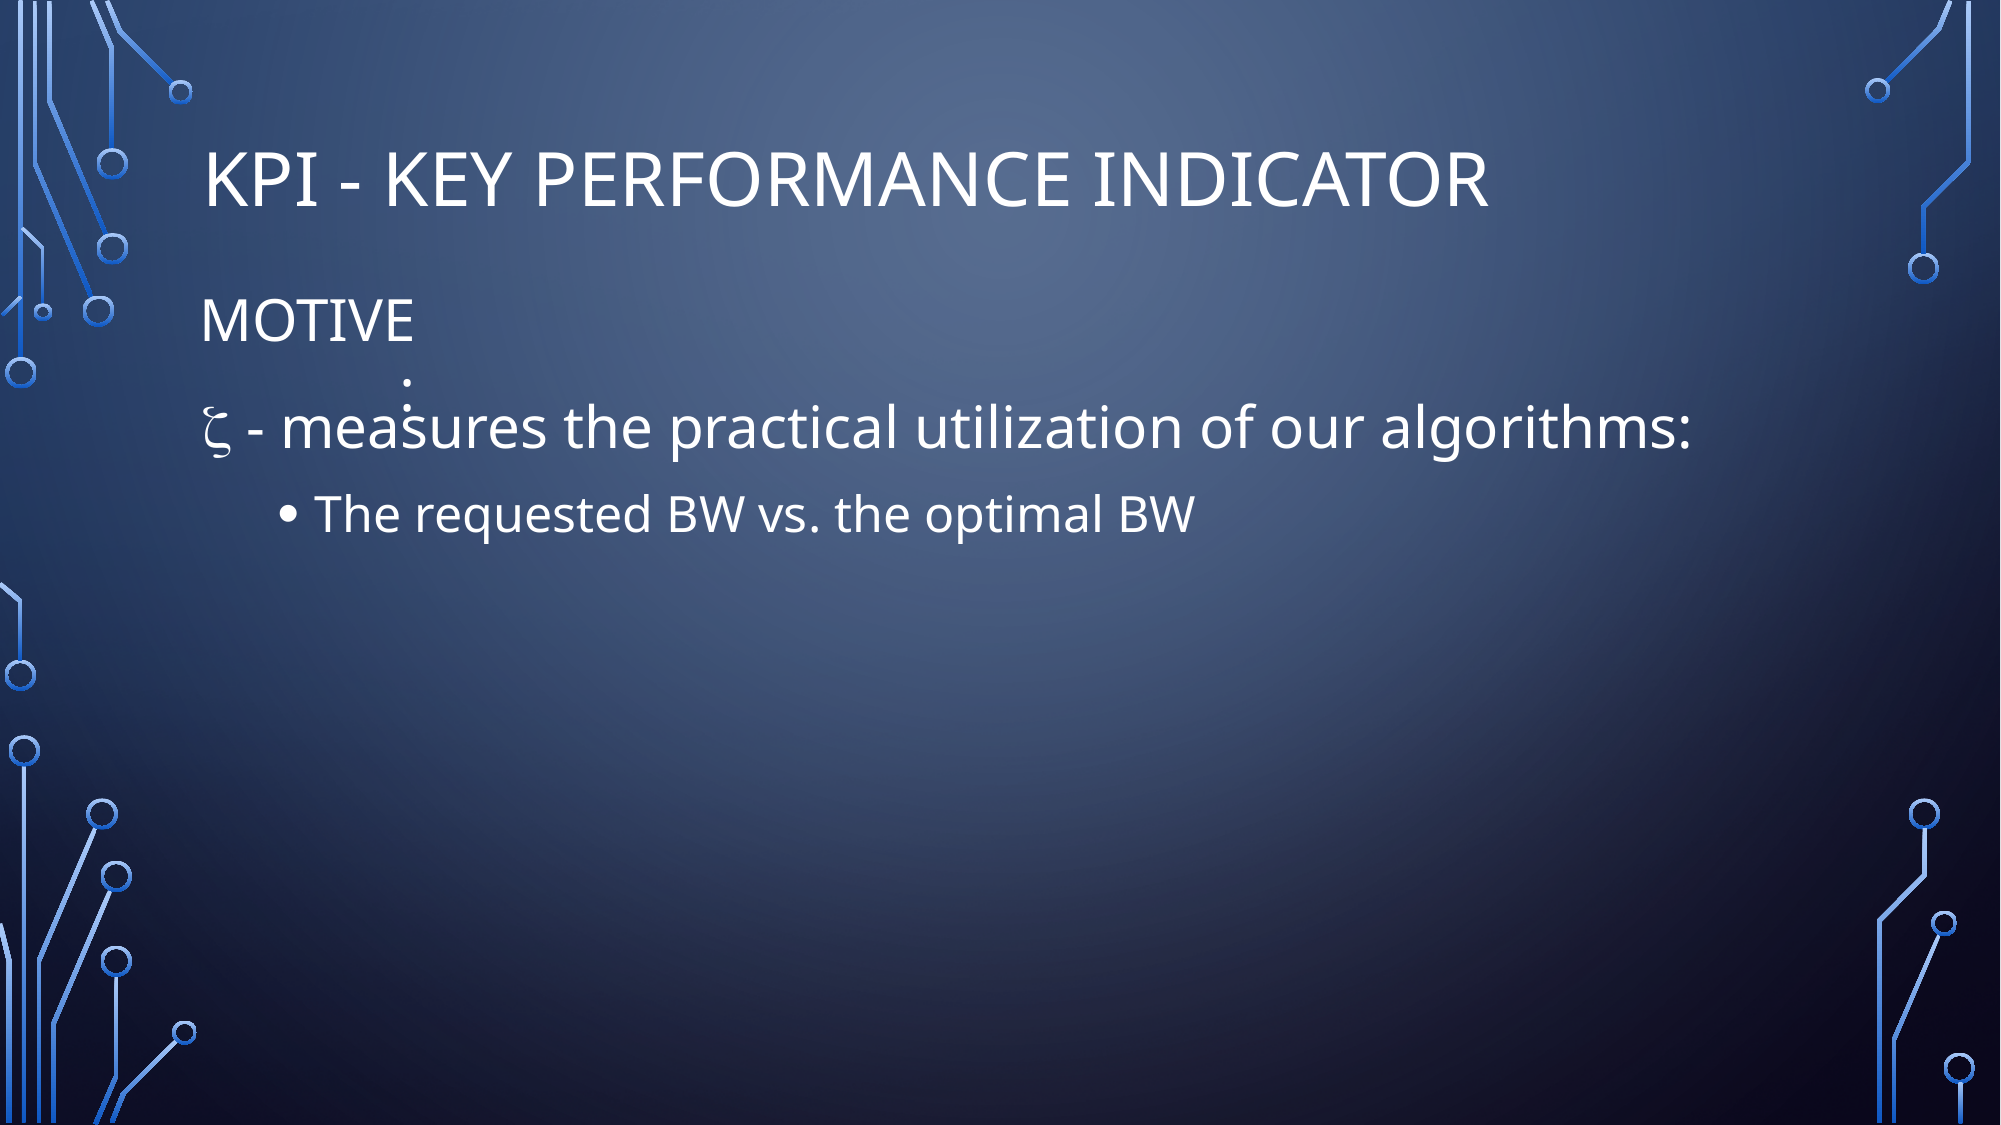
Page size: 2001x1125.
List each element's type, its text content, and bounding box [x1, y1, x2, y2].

list  - measures the practical utilization of our algorithms: The requested BW vs. the optimal BW [187, 369, 1813, 950]
text_box MOTIVE: [170, 275, 431, 430]
title KPI - KEY PERFORMANCE INDICATOR [187, 101, 1813, 263]
